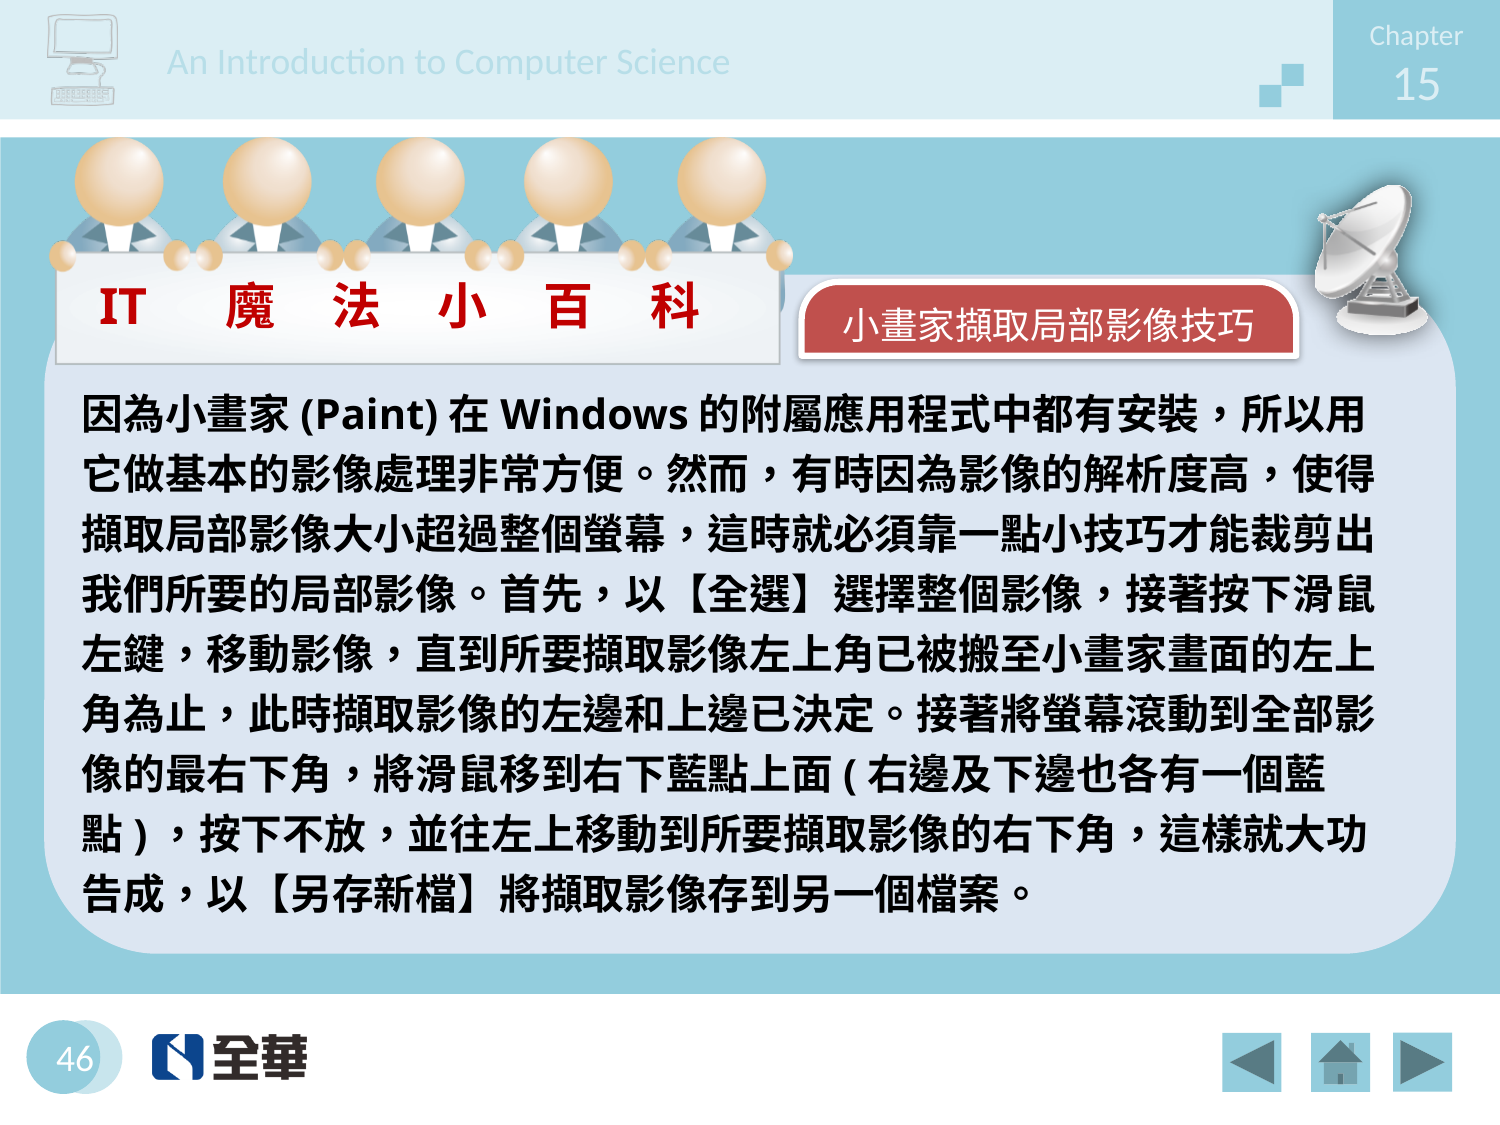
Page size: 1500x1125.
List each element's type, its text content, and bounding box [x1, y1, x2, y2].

picture [47, 14, 118, 106]
picture [152, 1034, 307, 1080]
text_box 小畫家擷取局部影像技巧 [798, 278, 1300, 359]
picture [47, 137, 793, 371]
picture [1315, 185, 1436, 335]
list 因為小畫家(Paint)在Windows的附屬應用程式中都有安裝，所以用它做基本的影像處理非常方便。然而，有時因為影像的解析度高，使得擷取局部影像大小超過整個螢幕，這時就必須靠一點小技巧才能裁剪出我們所要的局部影像。首先，以【全選】選擇整個影像，接著按下滑鼠左鍵，移動影像，直到所要擷取影像左上角已被搬至小畫家畫面的左上角為止，此時擷取影像的左邊和上邊已決定。接著將螢幕滾動到全部影像的最右下角，將滑鼠移到右下藍點上面(右邊及下邊也各有一個藍點)，按下不放，並往左上移動到所要擷取影像的右下角，這樣就大功告成，以【另存新檔】將擷取影像存到另一個檔案。 [66, 370, 1417, 954]
